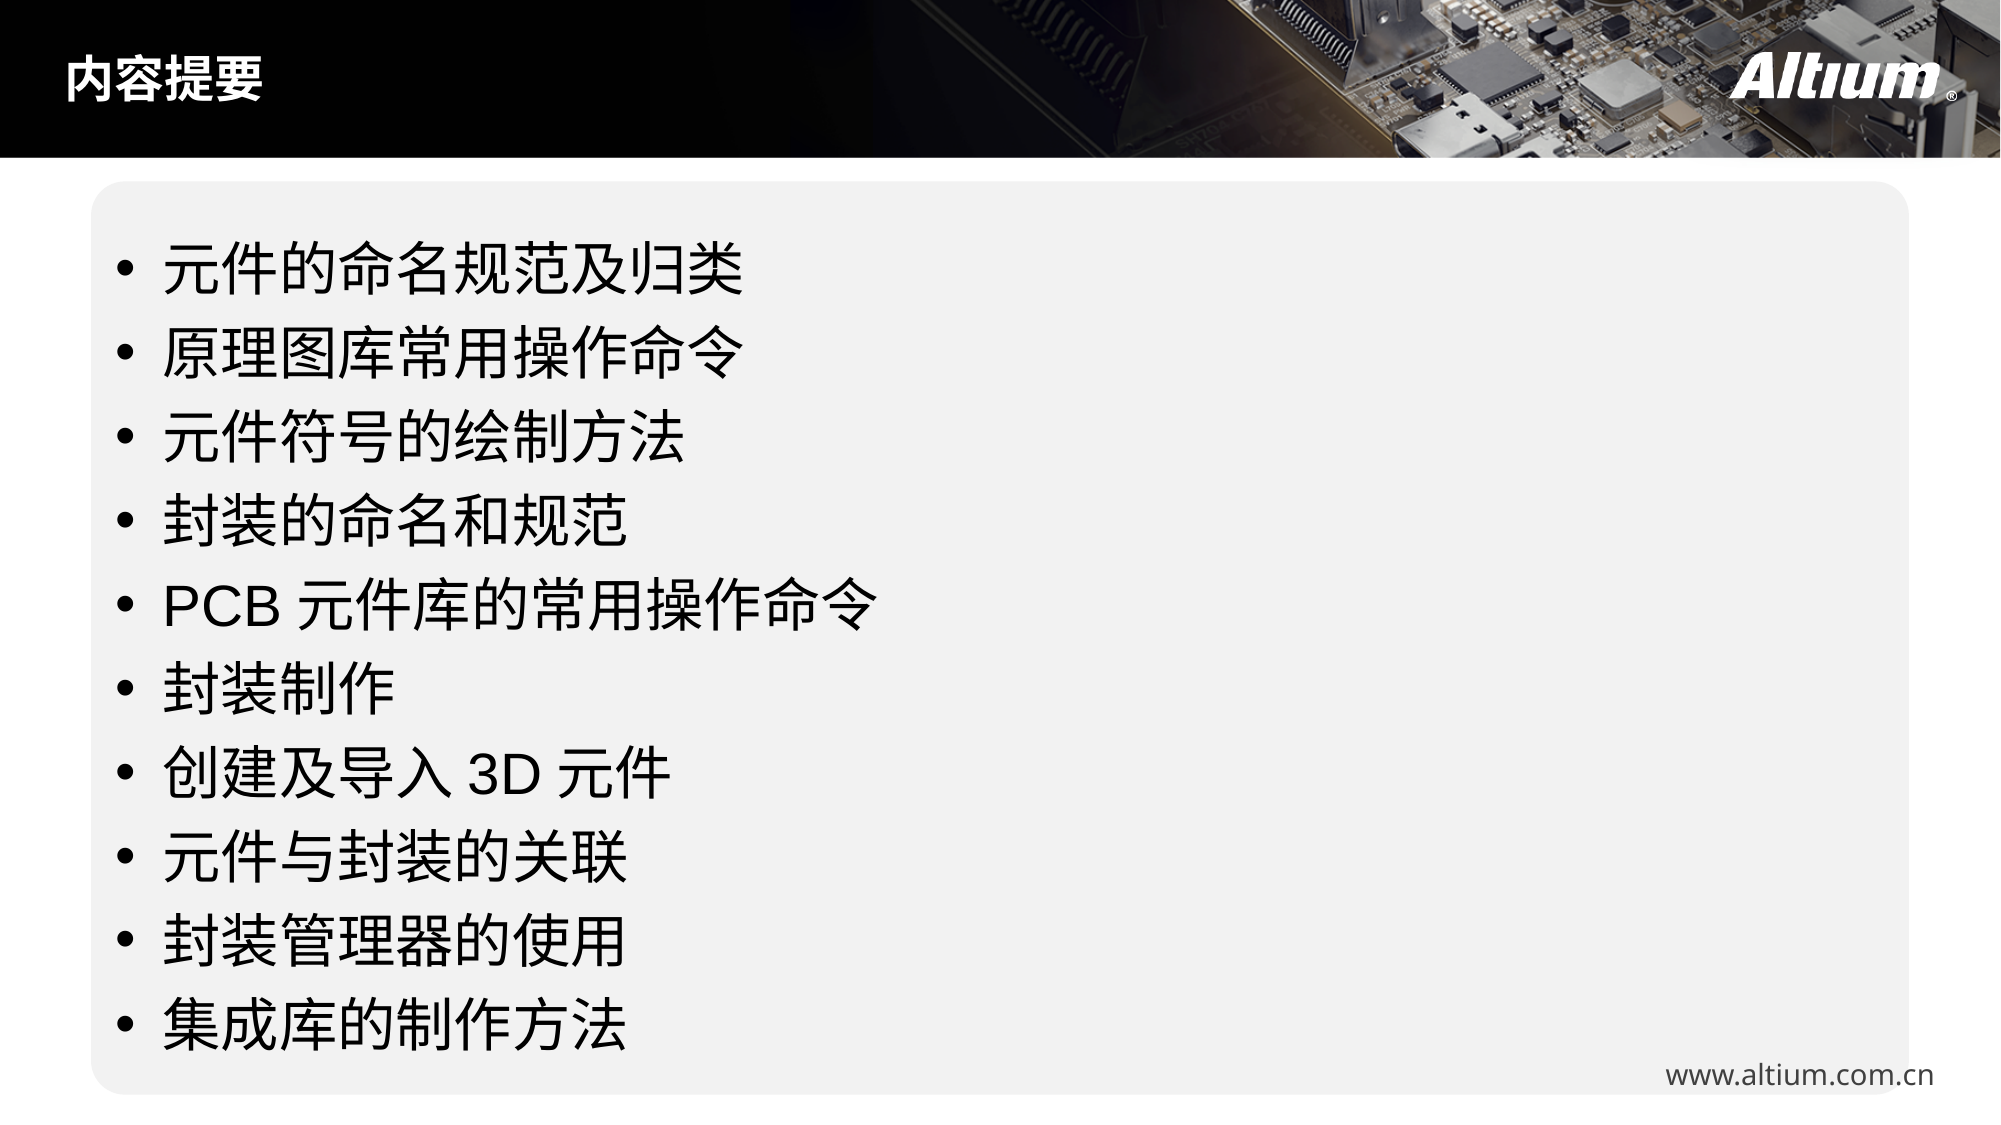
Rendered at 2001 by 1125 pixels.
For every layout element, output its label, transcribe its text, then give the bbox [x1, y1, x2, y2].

text_box 元件的命名规范及归类 原理图库常用操作命令 元件符号的绘制方法 封装的命名和规范 PCB元件库的常用操作命令 封装制作 创建及导入3D元件 元件与封装的关联 封装管理器的使用 集成库的制作方法 [90, 180, 1910, 1096]
text_box www.altium.com.cn [1635, 1027, 1965, 1116]
text_box 内容提要 [49, 24, 1636, 131]
picture [0, 0, 2001, 1125]
